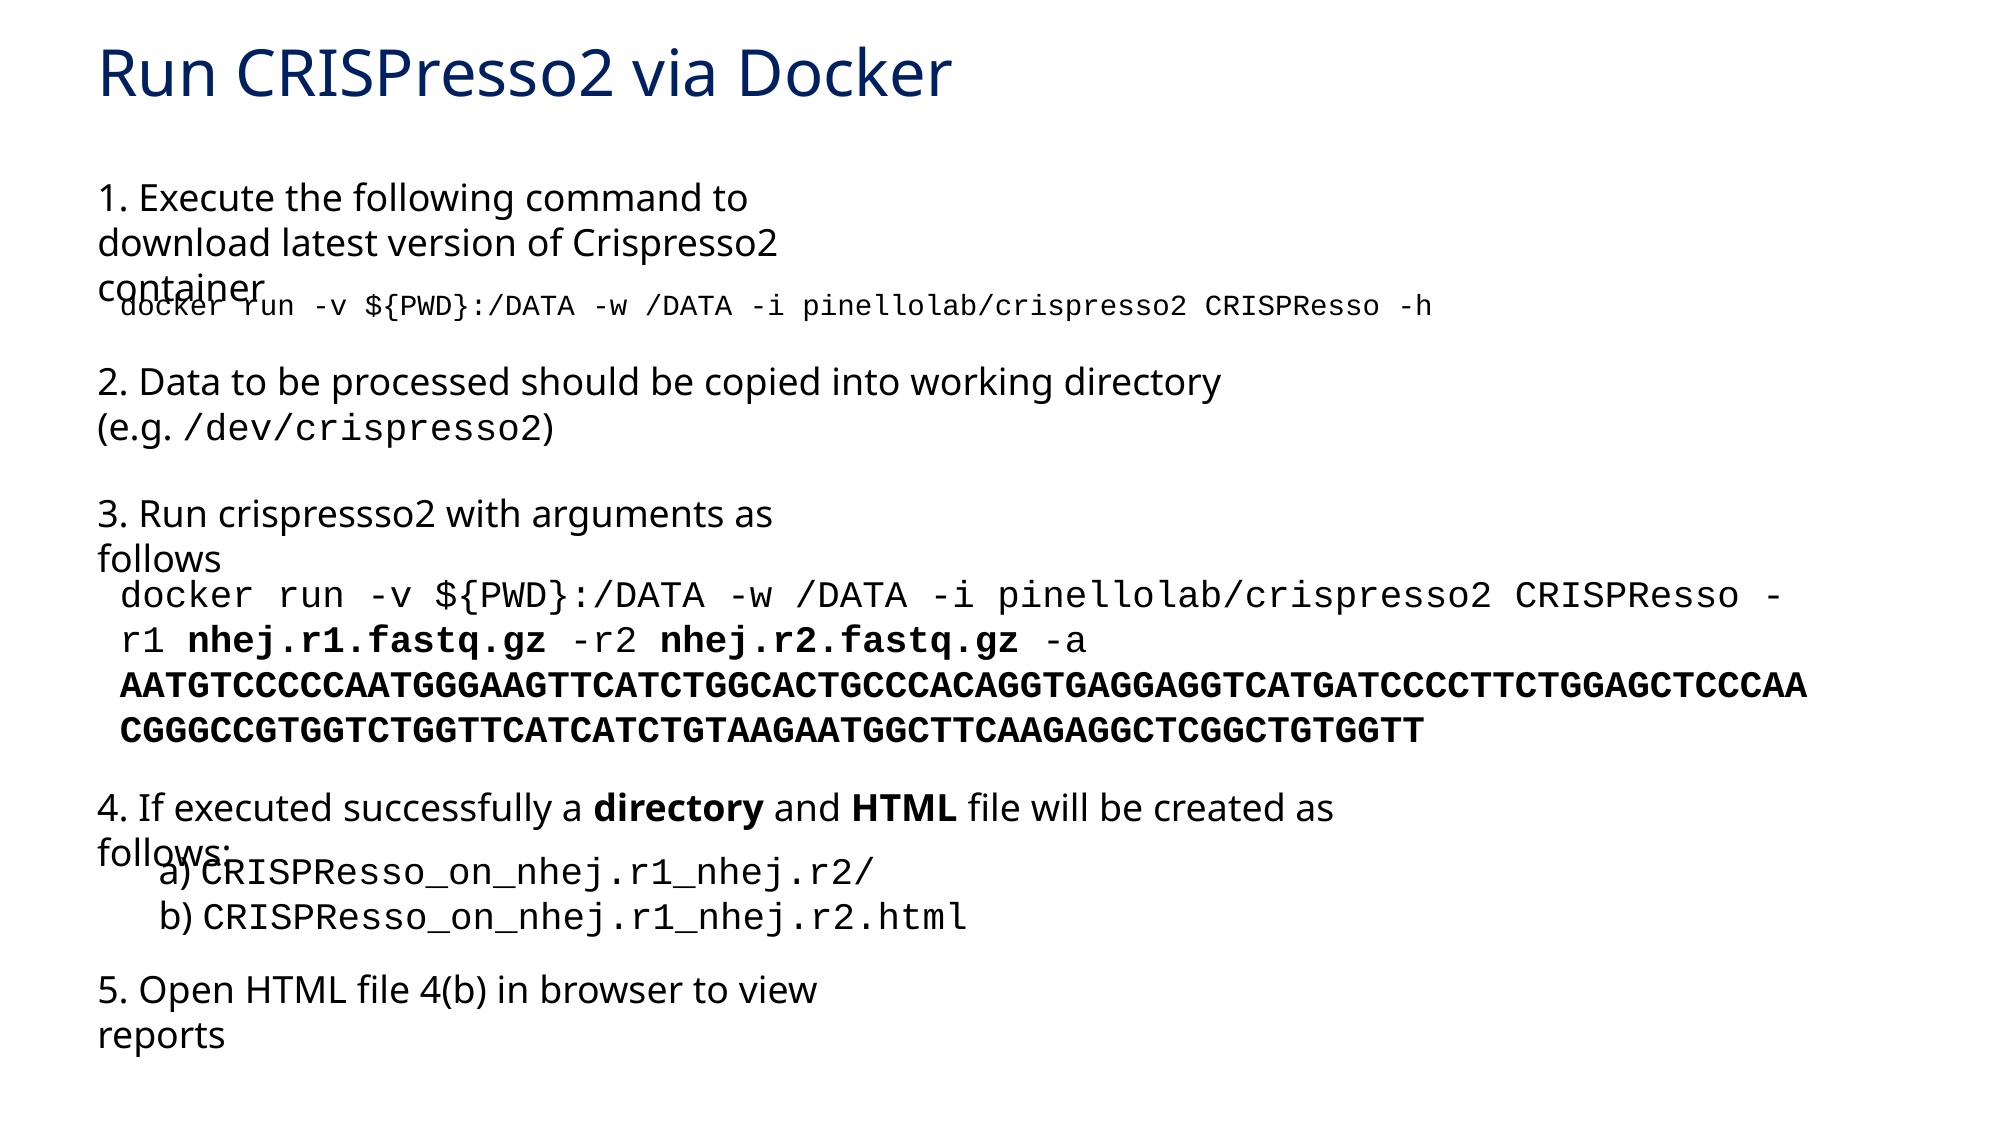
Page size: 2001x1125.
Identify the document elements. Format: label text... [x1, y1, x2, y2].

text_box docker run -v ${PWD}:/DATA -w /DATA -i pinellolab/crispresso2 CRISPResso -h [105, 244, 1467, 364]
text_box 1. Execute the following command to download latest version of Crispresso2 container [82, 166, 890, 317]
text_box 5. Open HTML file 4(b) in browser to view reports [82, 958, 890, 1064]
text_box 3. Run crispressso2 with arguments as follows [82, 482, 890, 588]
text_box 2. Data to be processed should be copied into working directory (e.g. /dev/crispresso2) [82, 350, 1262, 456]
title Run CRISPresso2 via Docker [82, 32, 1808, 119]
text_box docker run -v ${PWD}:/DATA -w /DATA -i pinellolab/crispresso2 CRISPResso -r1 nhej.r1.fastq.gz -r2 nhej.r2.fastq.gz -a AATGTCCCCCAATGGGAAGTTCATCTGGCACTGCCCACAGGTGAGGAGGTCATGATCCCCTTCTGGAGCTCCCAACGGGCCGTGGTCTGGTTCATCATCTGTAAGAATGGCTTCAAGAGGCTCGGCTGTGGTT [105, 562, 1831, 803]
text_box a) CRISPResso_on_nhej.r1_nhej.r2/ b) CRISPResso_on_nhej.r1_nhej.r2.html [143, 839, 1292, 944]
text_box 4. If executed successfully a directory and HTML file will be created as follows: [82, 776, 1466, 882]
